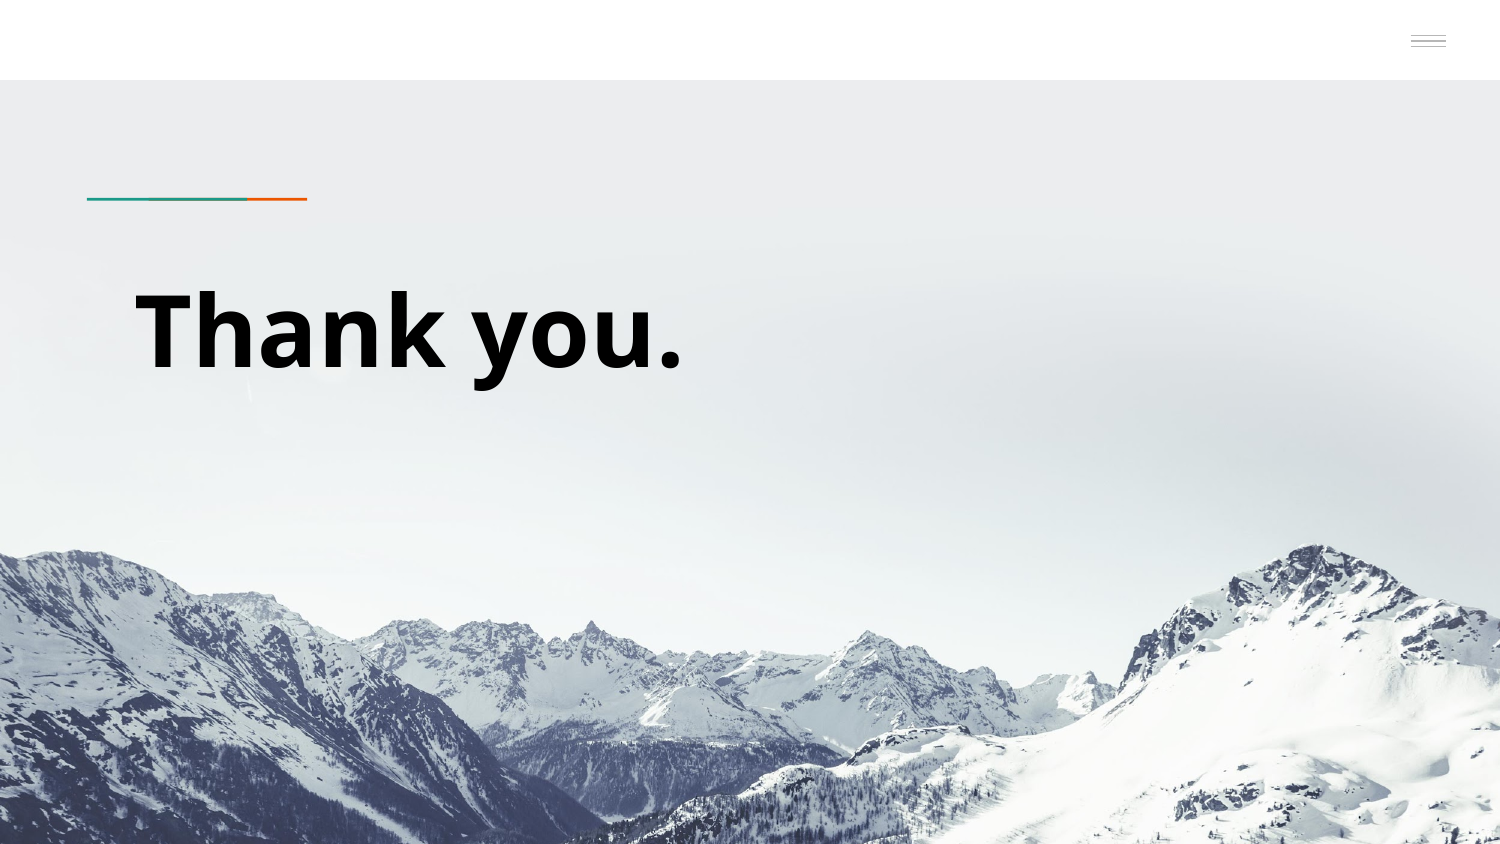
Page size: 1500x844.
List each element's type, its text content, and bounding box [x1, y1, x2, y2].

title Thank you. [119, 252, 1381, 526]
picture [0, 80, 1500, 844]
